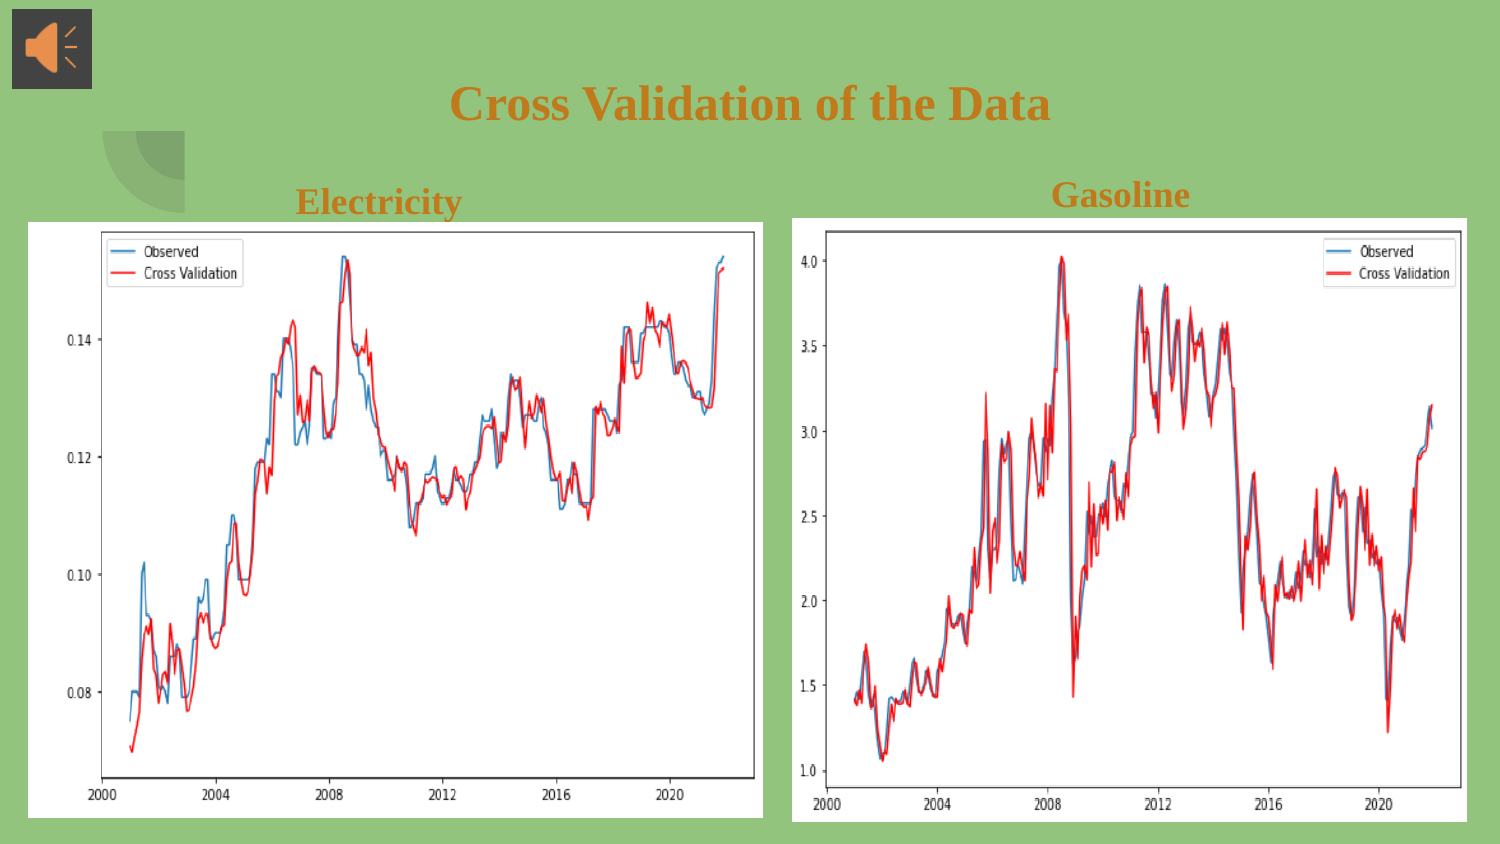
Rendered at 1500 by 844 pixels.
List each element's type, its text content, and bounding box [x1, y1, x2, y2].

picture [28, 222, 763, 818]
picture [11, 8, 93, 90]
title Cross Validation of the Data [51, 55, 1449, 155]
list Gasoline [792, 154, 1449, 218]
list Electricity [51, 154, 708, 221]
picture [792, 218, 1467, 822]
